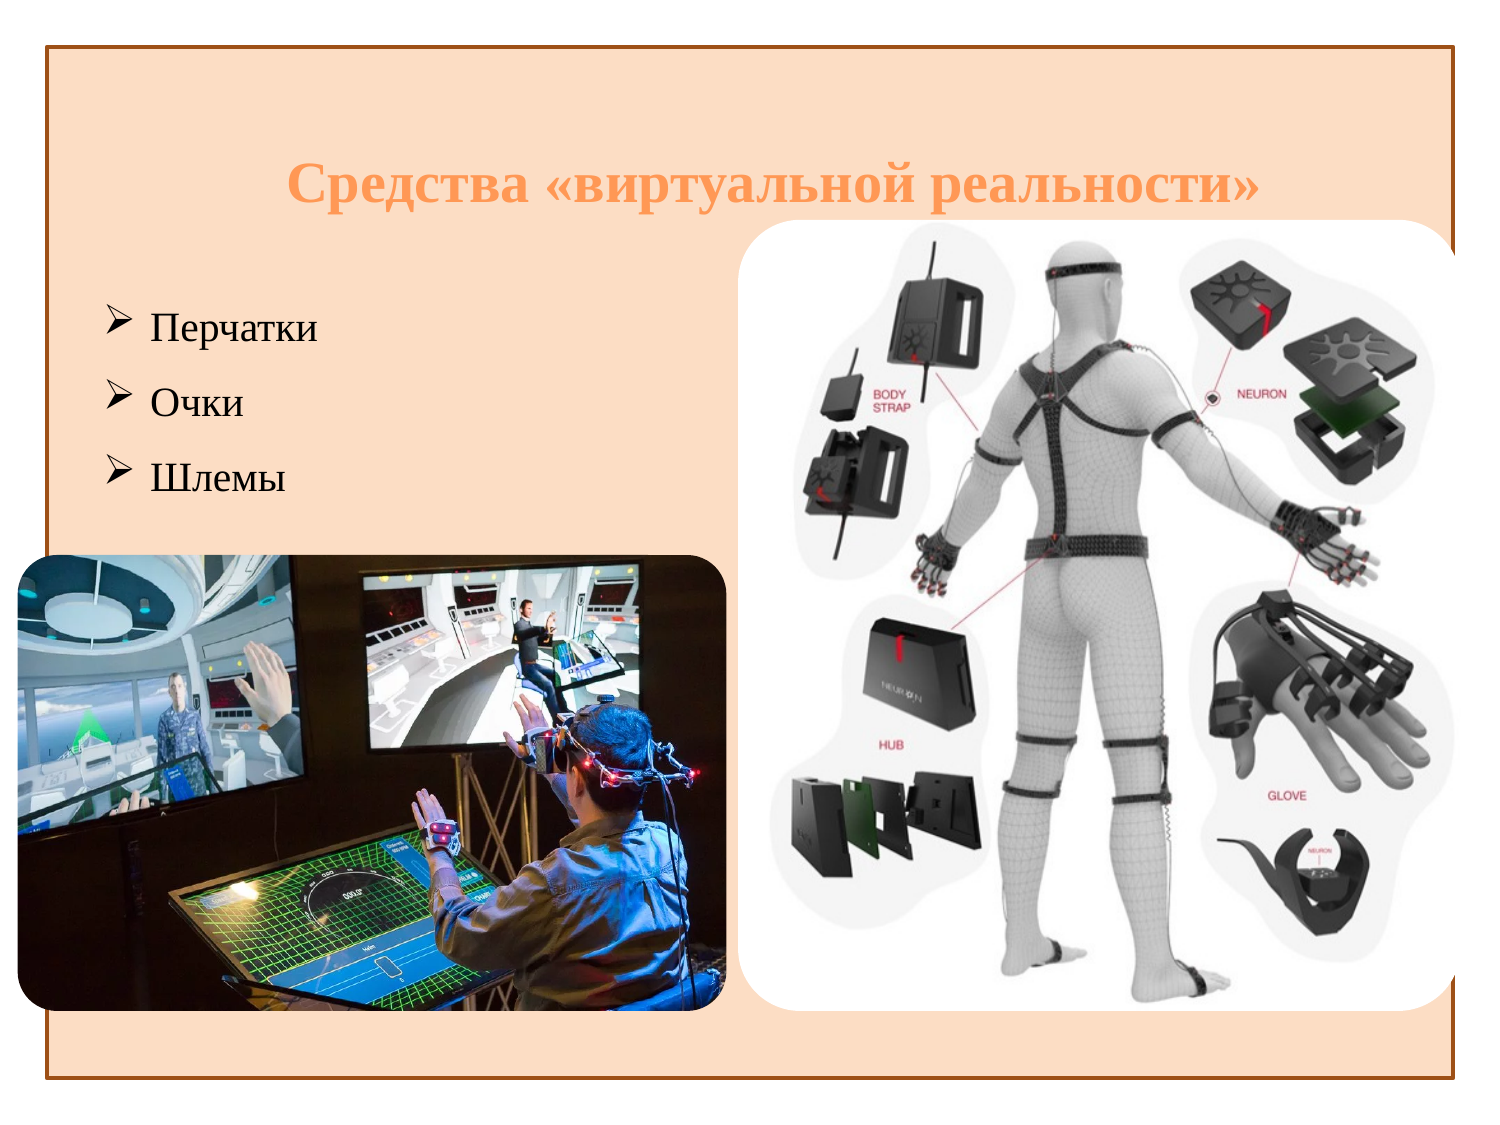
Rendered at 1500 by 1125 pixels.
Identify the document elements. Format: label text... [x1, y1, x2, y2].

picture [737, 219, 1461, 1012]
text_box Средства «виртуальной реальности» [271, 137, 1292, 222]
text_box [45, 45, 1455, 558]
picture [17, 554, 727, 1012]
text_box Перчатки Очки Шлемы [88, 267, 732, 552]
text_box [45, 1013, 1455, 1080]
